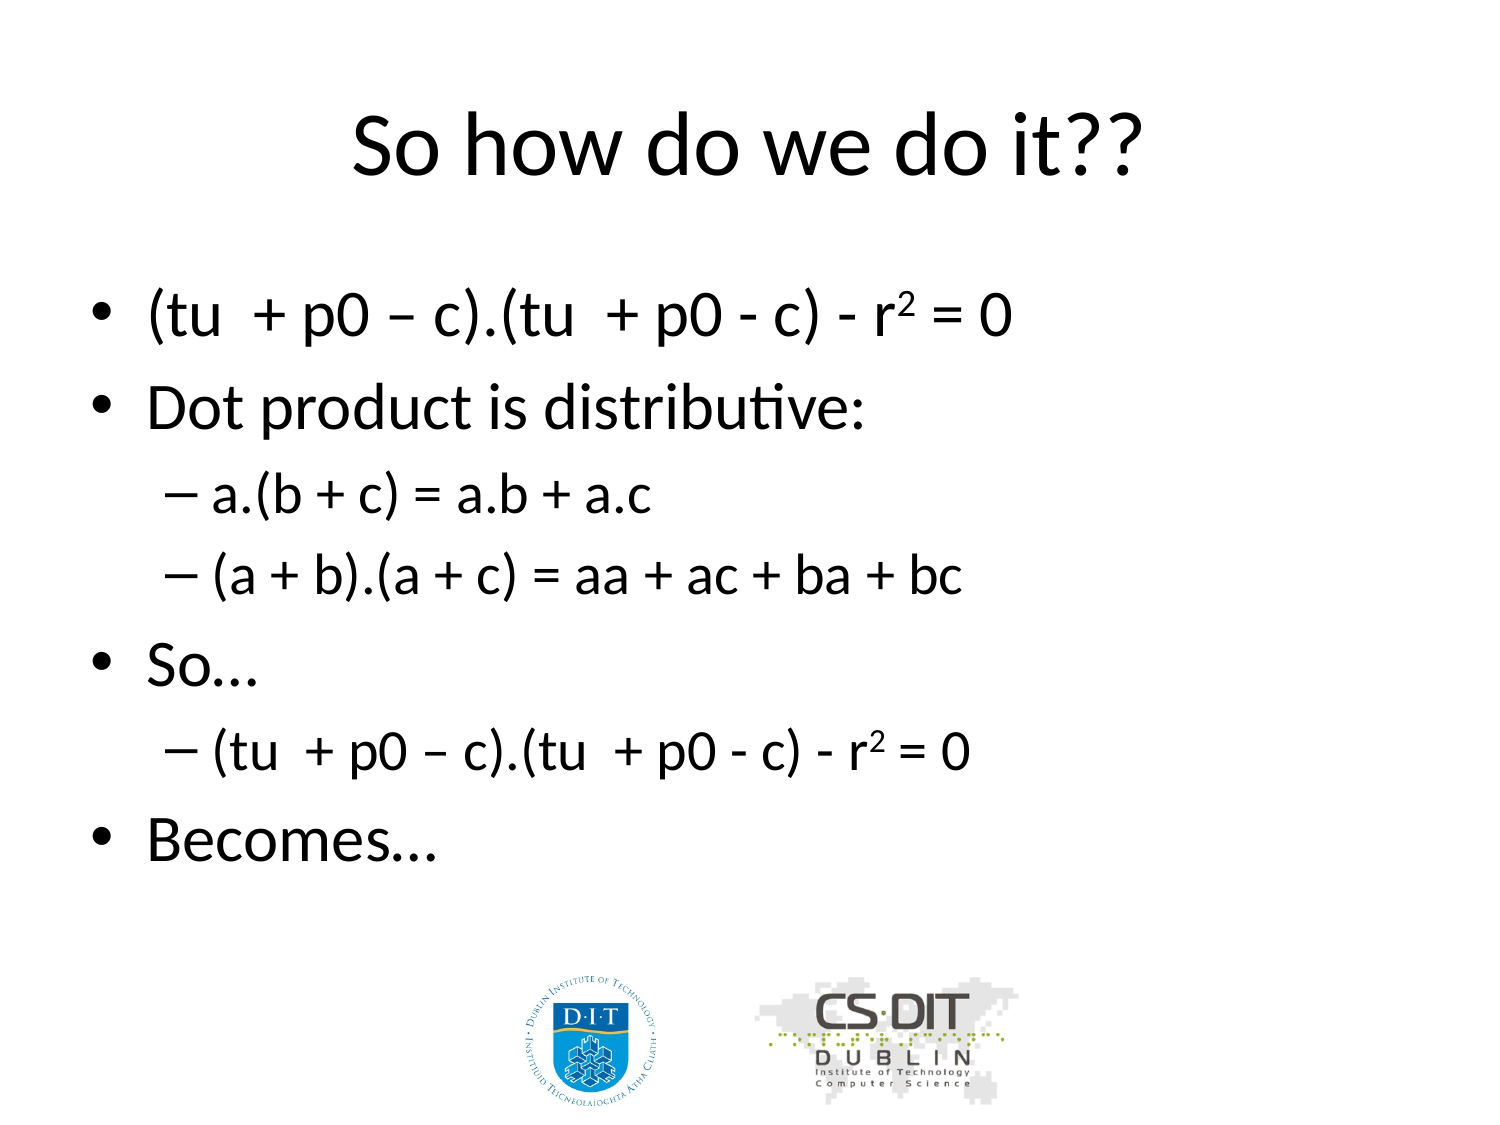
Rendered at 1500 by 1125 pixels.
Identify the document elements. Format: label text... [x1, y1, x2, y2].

picture [738, 1005, 1034, 1125]
title So how do we do it?? [75, 45, 1425, 233]
list (tu + p0 – c).(tu + p0 - c) - r2 = 0 Dot product is distributive: a.(b + c) = a.b + a.c (a + b).(a + c) = aa + ac + ba + bc So… (tu + p0 – c).(tu + p0 - c) - r2 = 0 Becomes… [75, 262, 1425, 1005]
picture [525, 1005, 656, 1106]
